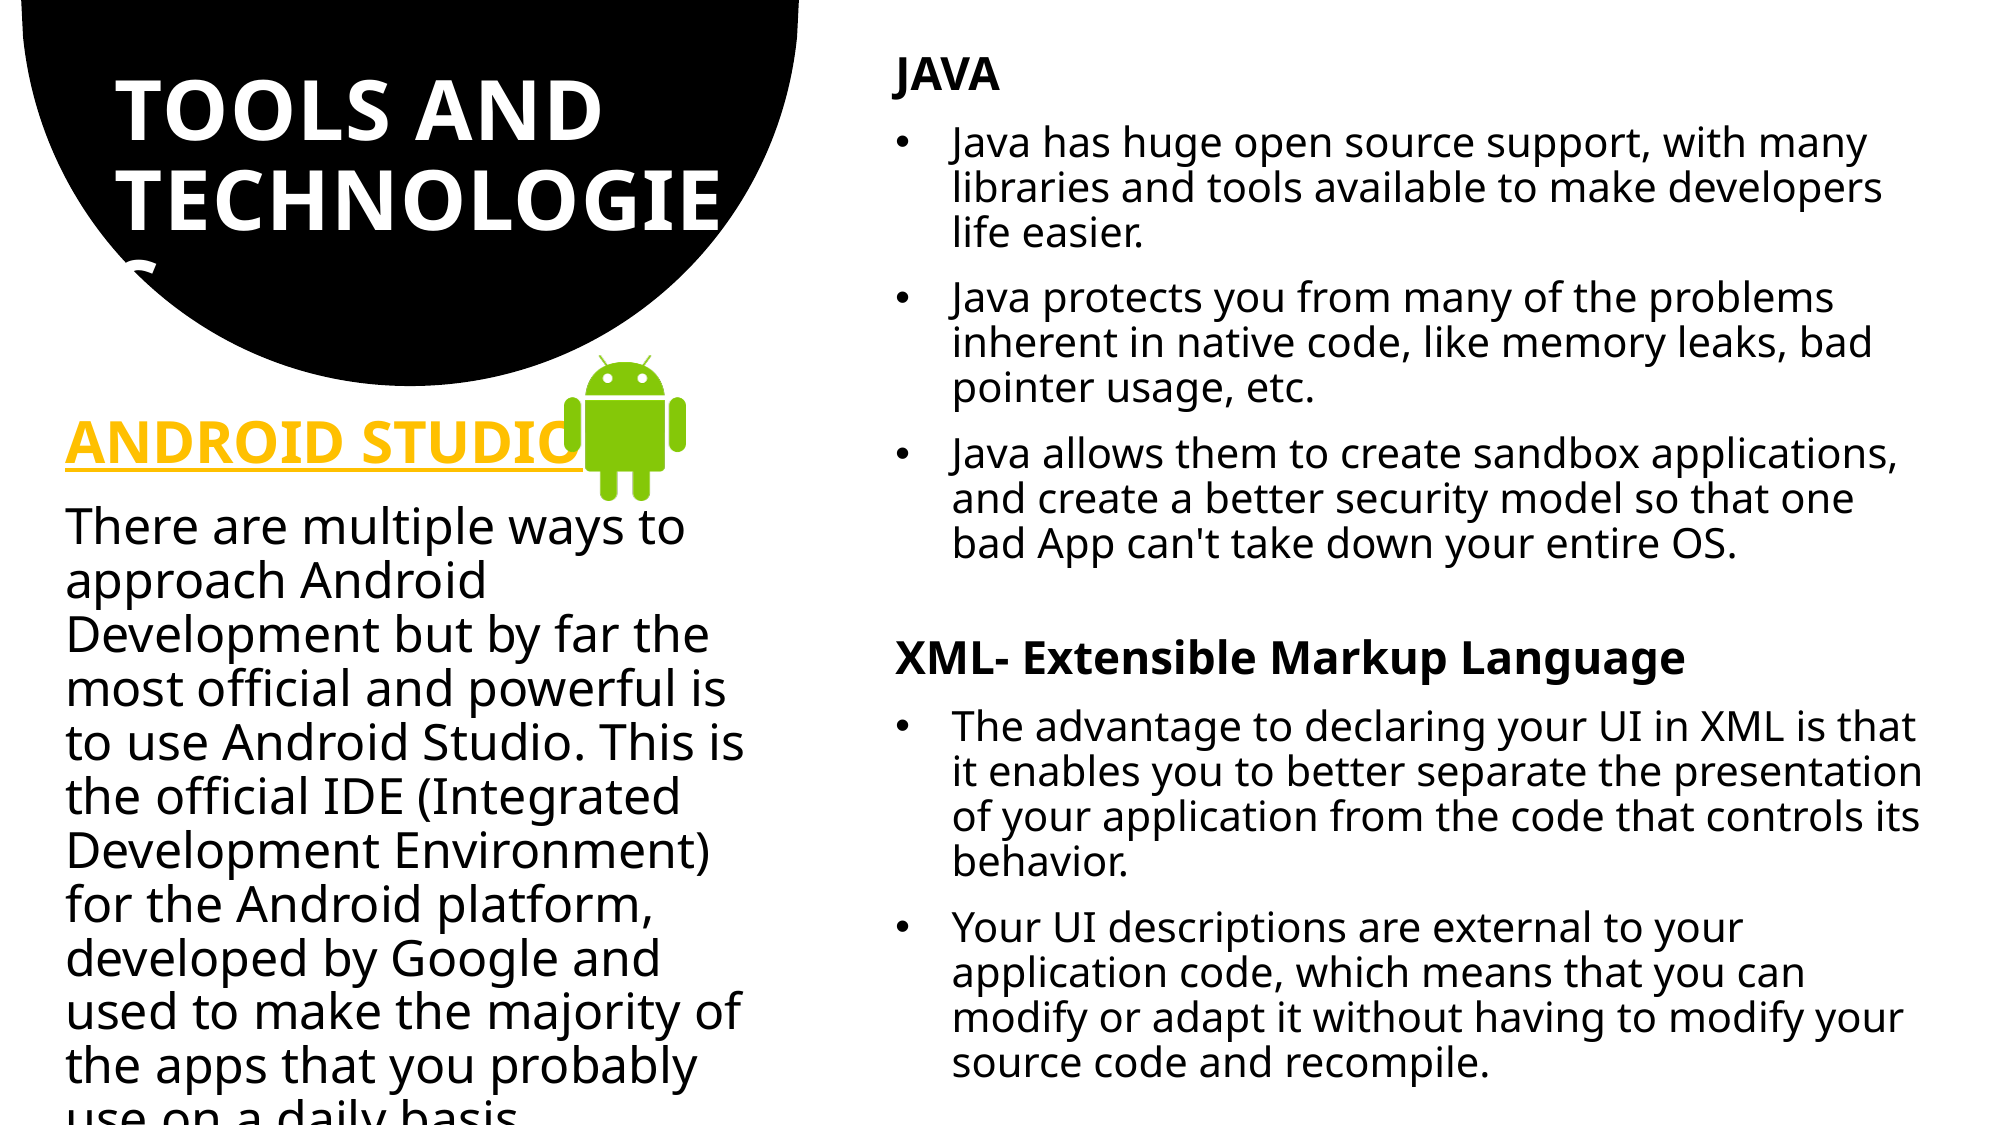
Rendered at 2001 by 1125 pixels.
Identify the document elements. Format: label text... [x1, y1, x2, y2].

list JAVA Java has huge open source support, with many libraries and tools available to make developers life easier. Java protects you from many of the problems inherent in native code, like memory leaks, bad pointer usage, etc. Java allows them to create sandbox applications, and create a better security model so that one bad App can't take down your entire OS. [880, 43, 1948, 588]
picture [564, 355, 686, 501]
title TOOLS AND TECHNOLOGIES [91, 0, 761, 259]
list ANDROID STUDIO There are multiple ways to approach Android Development but by far the most official and powerful is to use Android Studio. This is the official IDE (Integrated Development Environment) for the Android platform, developed by Google and used to make the majority of the apps that you probably use on a daily basis. [50, 405, 799, 1055]
list XML- Extensible Markup Language The advantage to declaring your UI in XML is that it enables you to better separate the presentation of your application from the code that controls its behavior. Your UI descriptions are external to your application code, which means that you can modify or adapt it without having to modify your source code and recompile. [880, 627, 1948, 1099]
